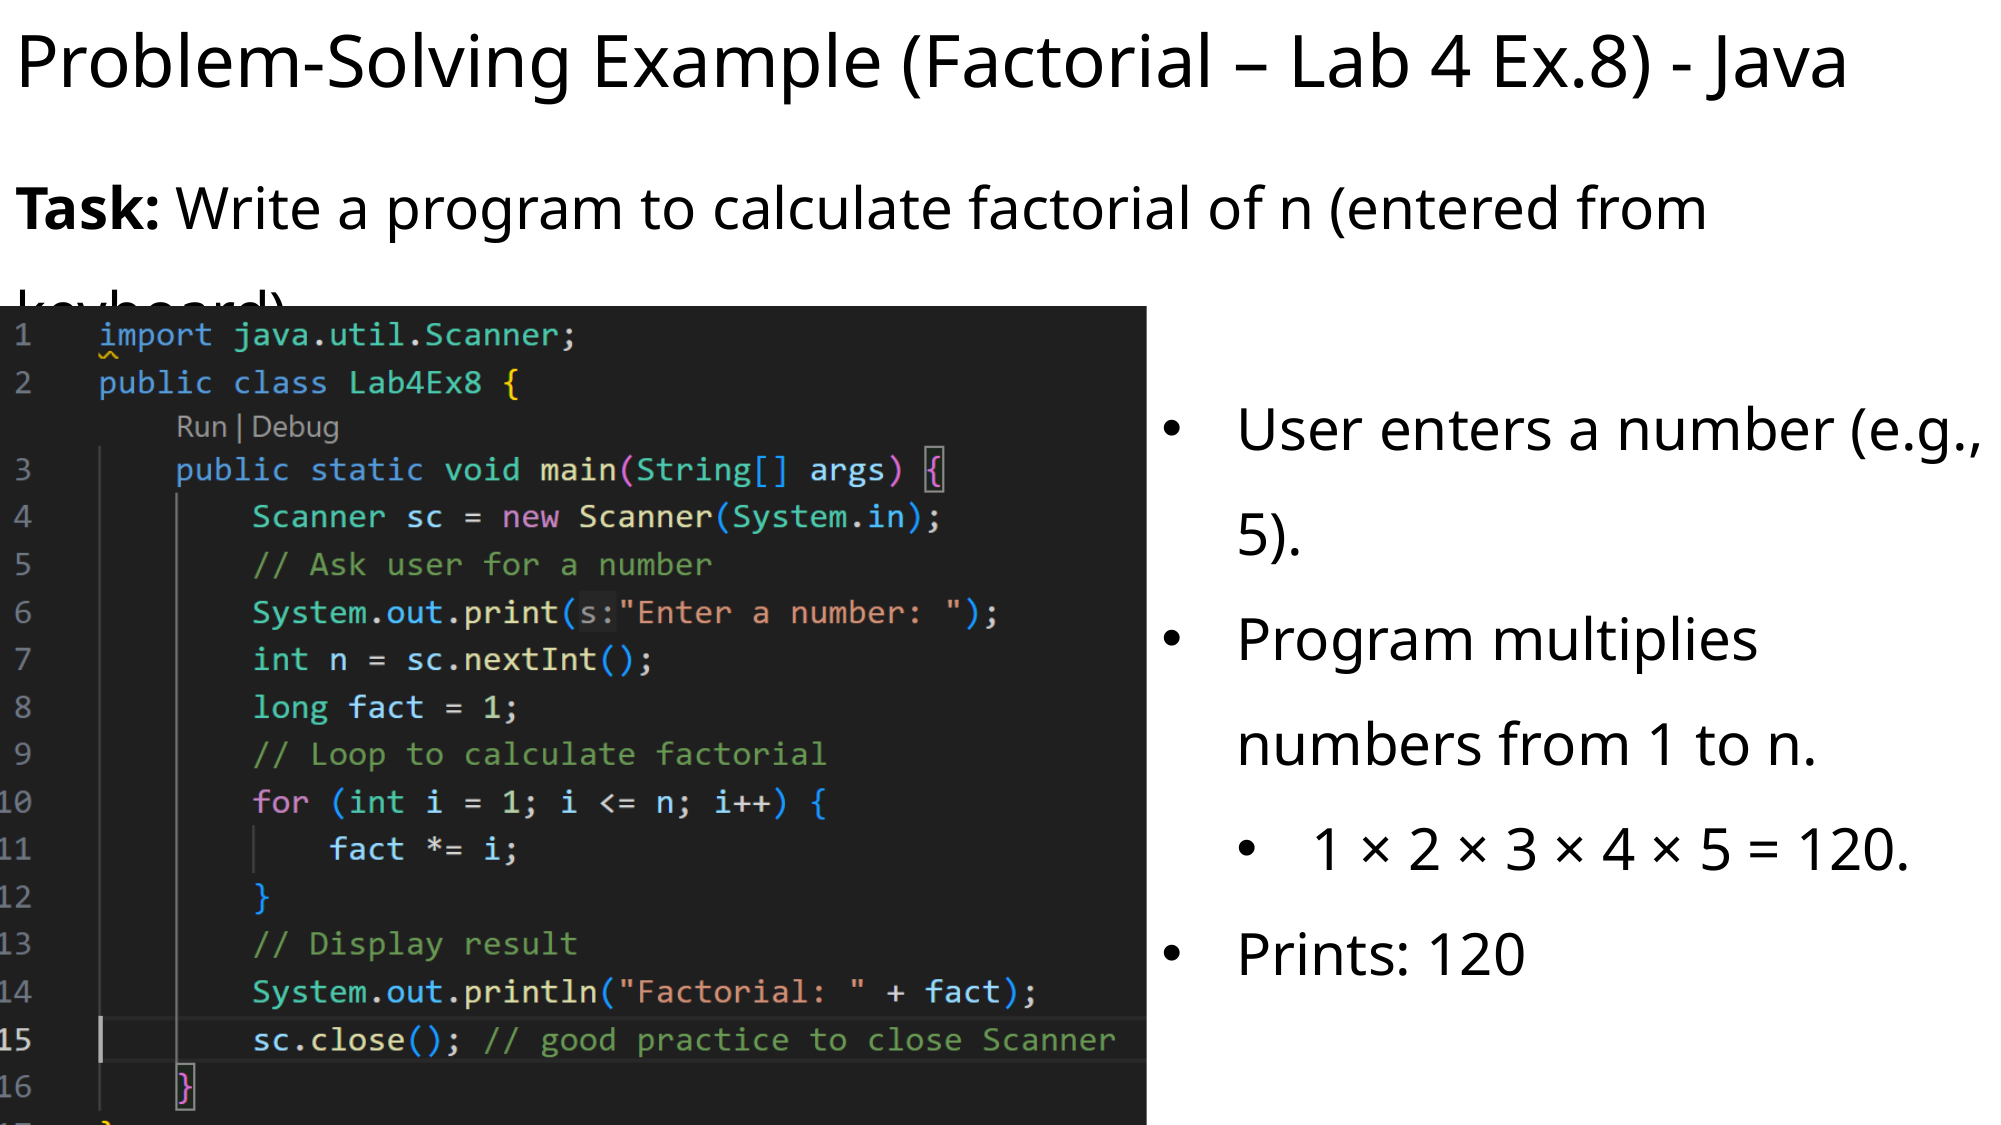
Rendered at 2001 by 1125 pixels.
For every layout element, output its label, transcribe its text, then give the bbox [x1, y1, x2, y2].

title Problem-Solving Example (Factorial – Lab 4 Ex.8) - Java [0, 0, 2000, 111]
text_box User enters a number (e.g., 5). Program multiplies numbers from 1 to n. 1 × 2 × 3 × 4 × 5 = 120. Prints: 120 [1148, 349, 2000, 995]
text_box Task: Write a program to calculate factorial of n (entered from keyboard). [0, 128, 2000, 349]
picture [0, 306, 1148, 1125]
